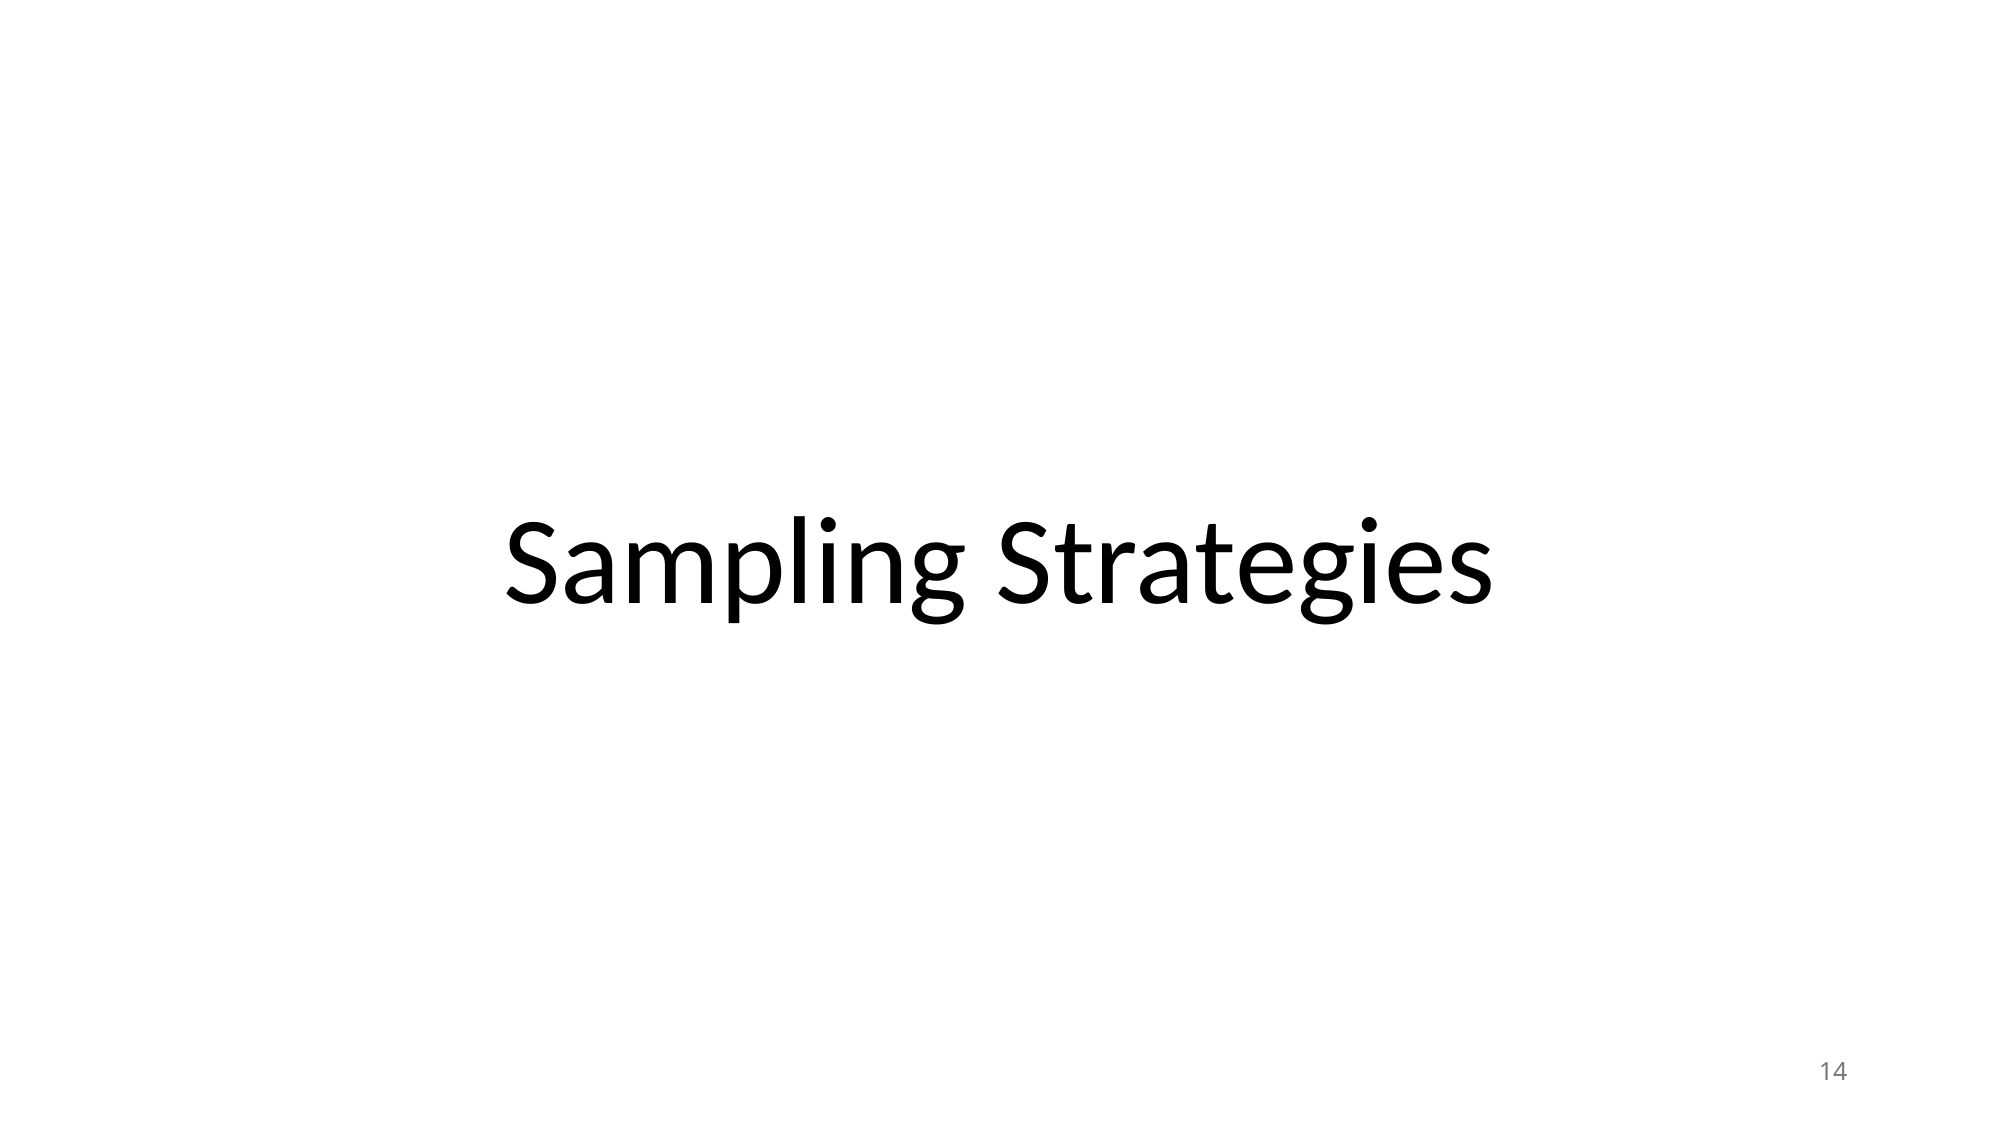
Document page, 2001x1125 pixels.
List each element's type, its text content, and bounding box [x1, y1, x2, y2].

slide_number 14 [1412, 1042, 1863, 1103]
text_box Sampling Strategies [249, 487, 1750, 638]
